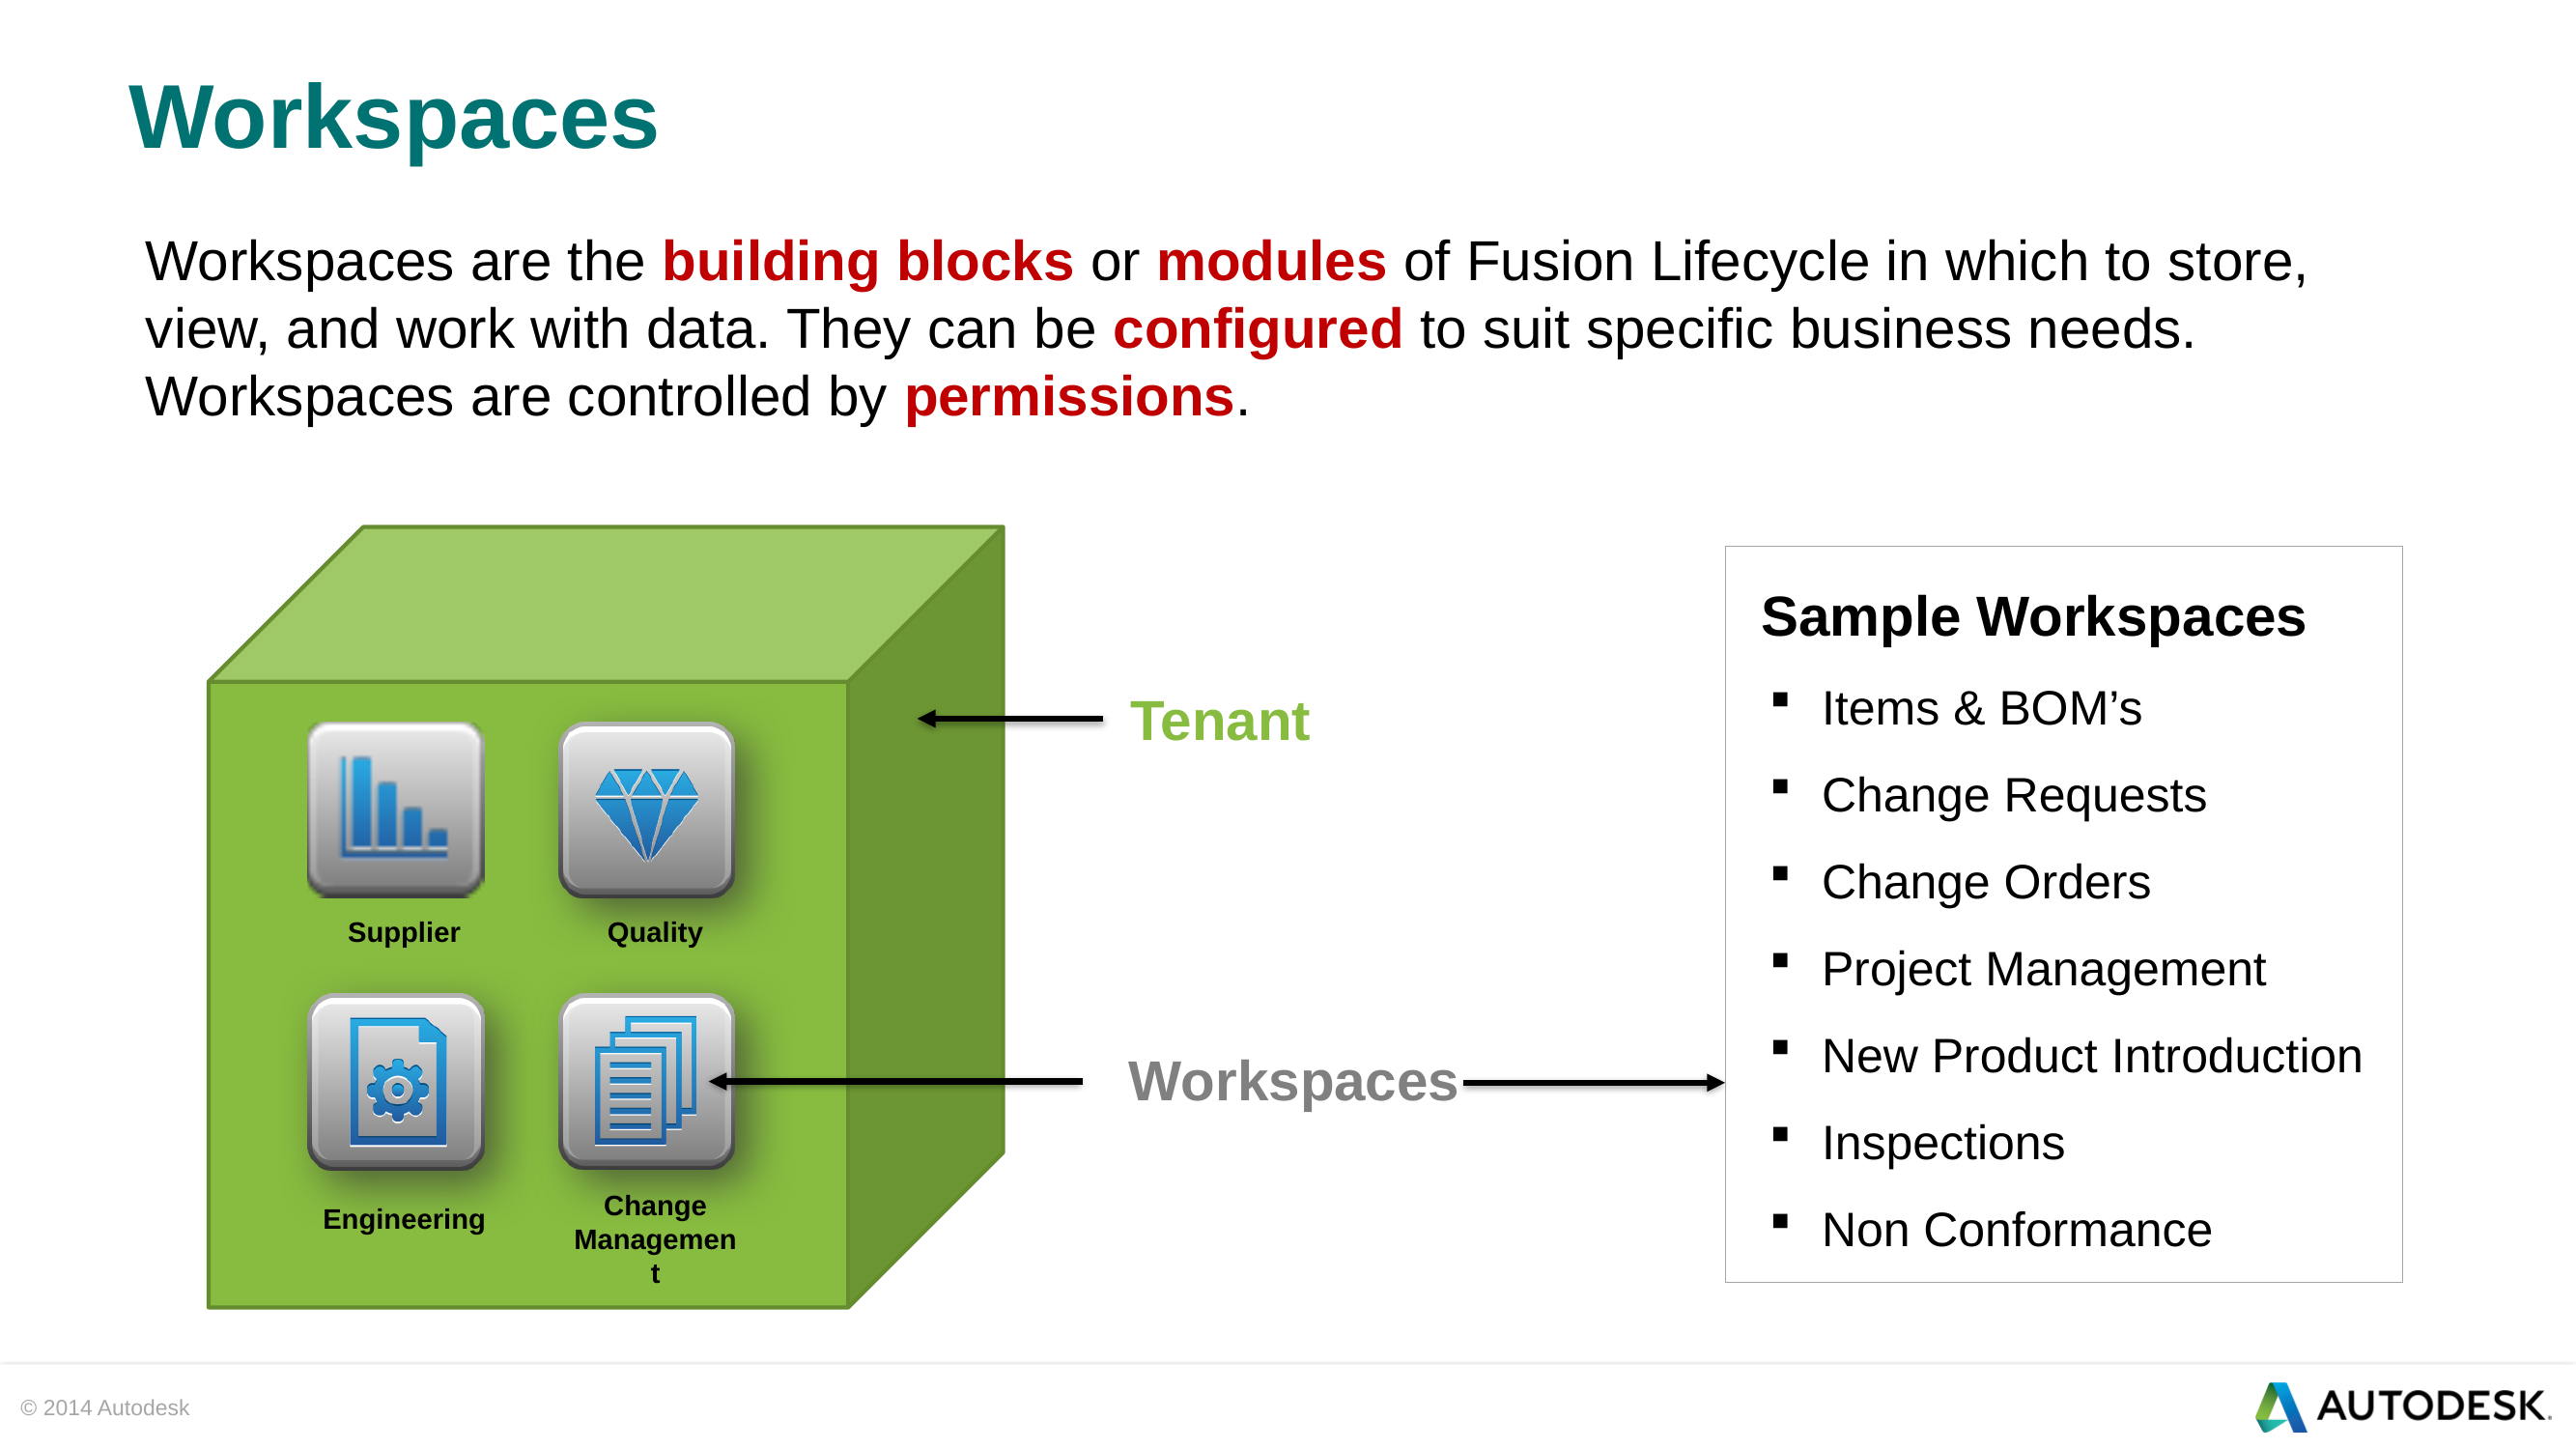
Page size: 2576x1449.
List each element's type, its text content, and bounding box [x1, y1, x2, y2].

text_box Workspaces are the building blocks or modules of Fusion Lifecycle in which to store, view, and work with data. They can be configured to suit specific business needs. Workspaces are controlled by permissions. [128, 299, 2448, 468]
title Workspaces [128, 58, 2448, 299]
text_box Engineering [305, 1200, 487, 1241]
text_box Quality [573, 914, 721, 955]
picture [2255, 1382, 2552, 1433]
text_box Tenant [1114, 684, 1321, 753]
text_box Workspaces [1112, 1044, 1464, 1120]
text_box Sample Workspaces Items & BOM’s Change Requests Change Orders Project Management New Product Introduction Inspections Non Conformance [1725, 546, 2403, 1283]
text_box Heading [209, 526, 1003, 681]
picture [558, 722, 736, 898]
text_box [208, 526, 1004, 1308]
picture [307, 722, 485, 898]
text_box Change Management [552, 1187, 742, 1255]
picture [558, 993, 736, 1171]
picture [307, 992, 485, 1171]
text_box Supplier [326, 914, 466, 955]
